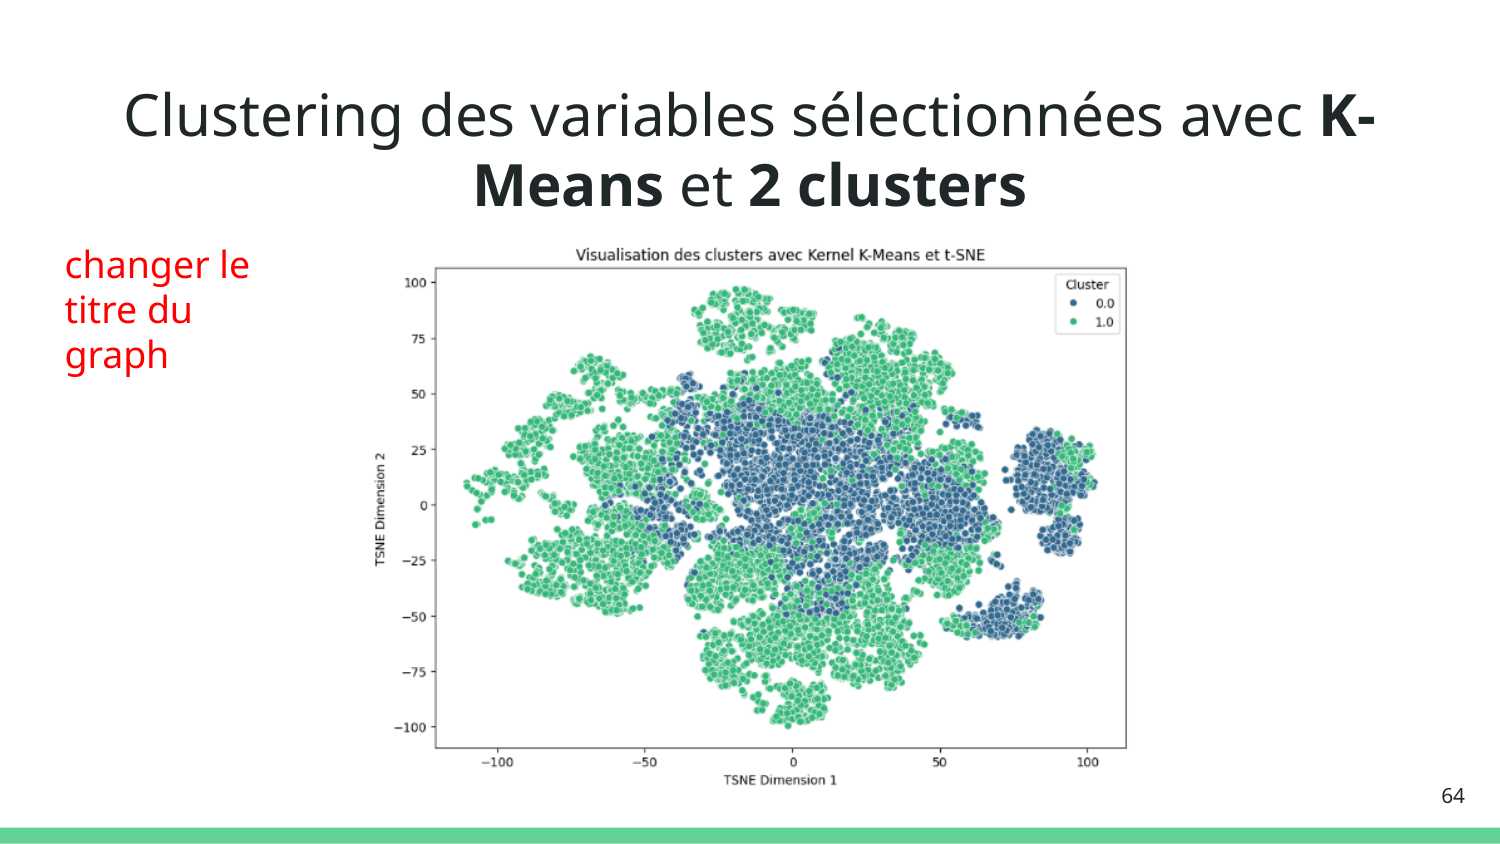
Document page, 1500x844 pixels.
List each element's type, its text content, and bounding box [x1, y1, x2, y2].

slide_number ‹#› [1389, 764, 1480, 830]
title Clustering des variables sélectionnées avec K-Means et 2 clusters [51, 63, 1449, 239]
text_box changer le titre du graph [49, 225, 283, 496]
picture [358, 238, 1142, 794]
